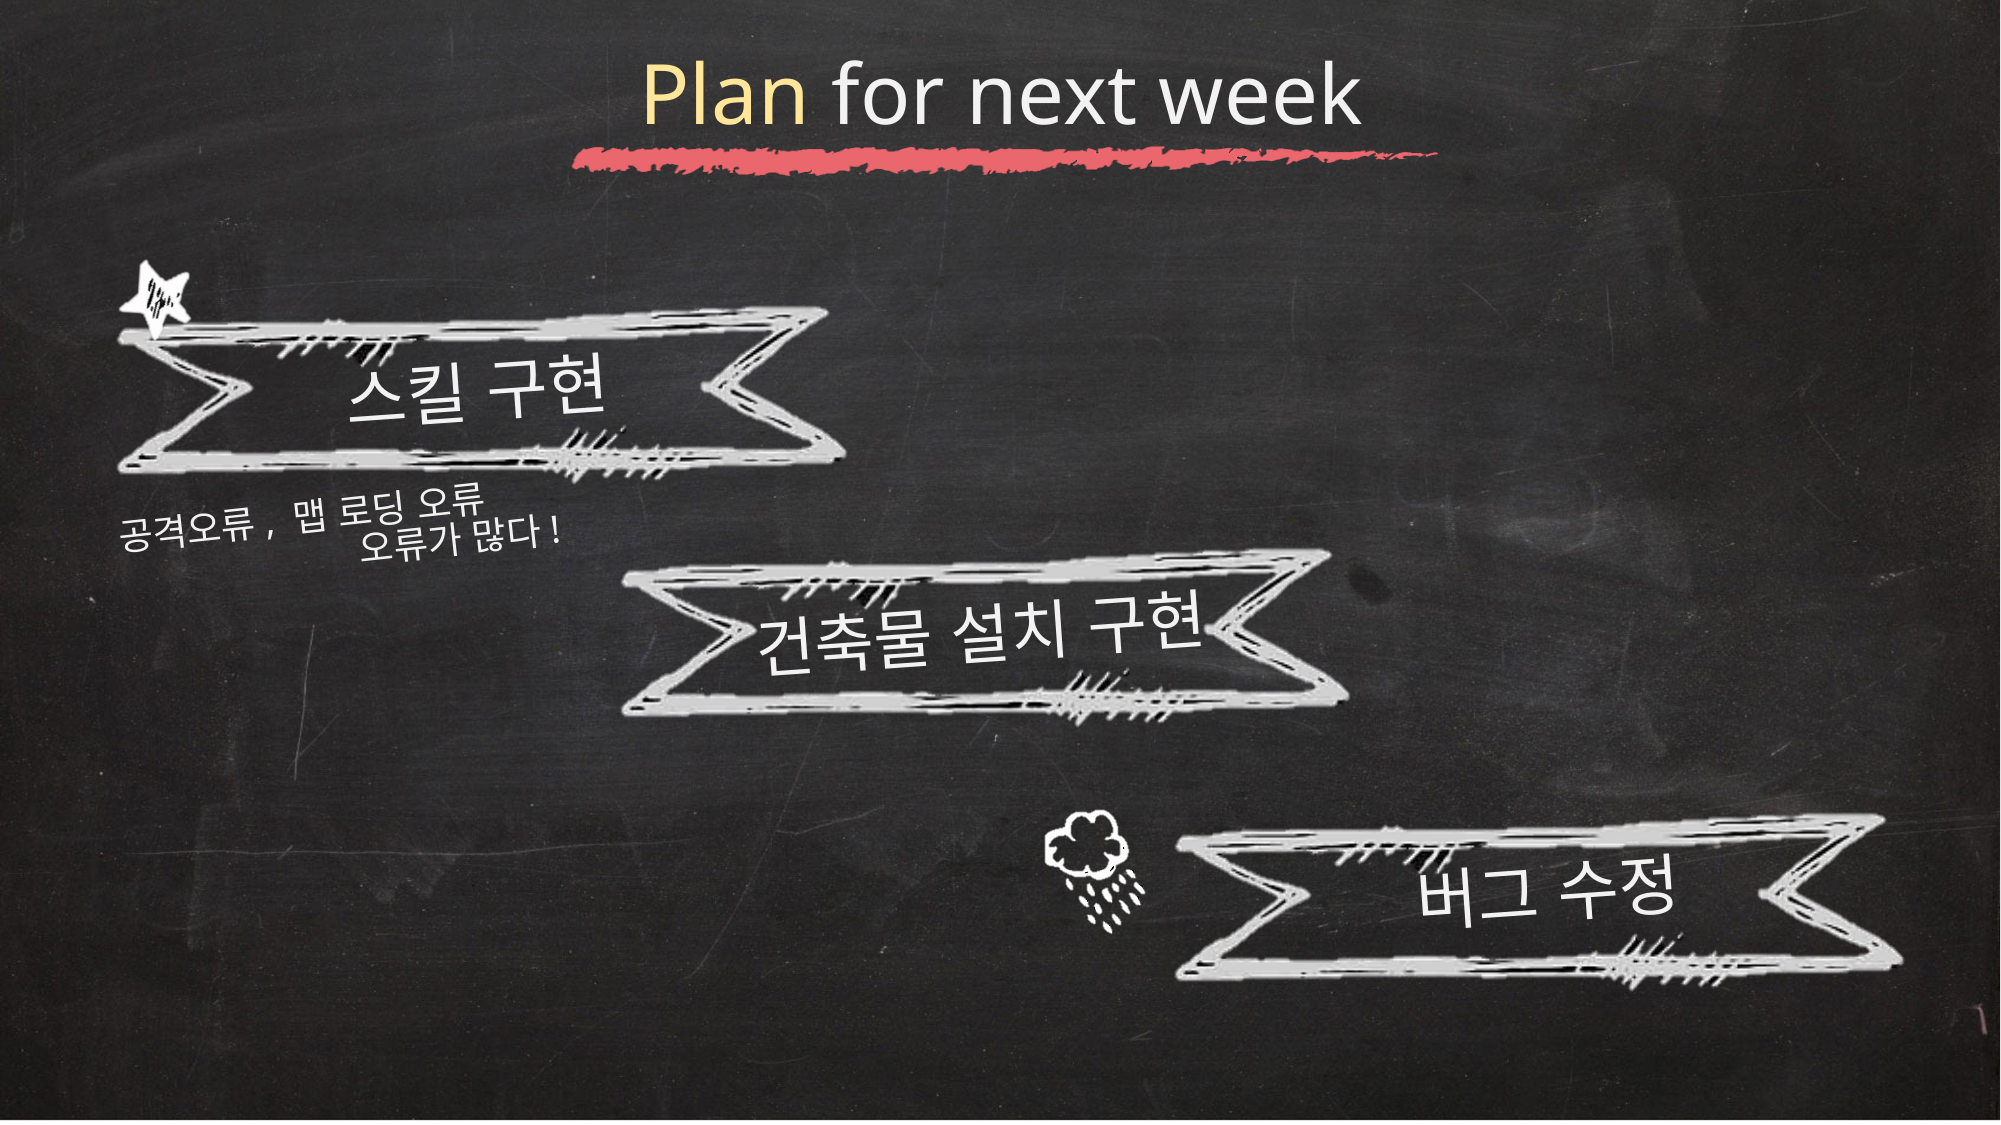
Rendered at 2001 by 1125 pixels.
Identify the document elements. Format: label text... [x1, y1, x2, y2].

text_box 오류가 많다! [343, 543, 578, 581]
text_box 공격오류, 맵 로딩 오류 [104, 543, 337, 569]
picture [0, 0, 2001, 1125]
text_box Plan for next week [624, 33, 1379, 134]
